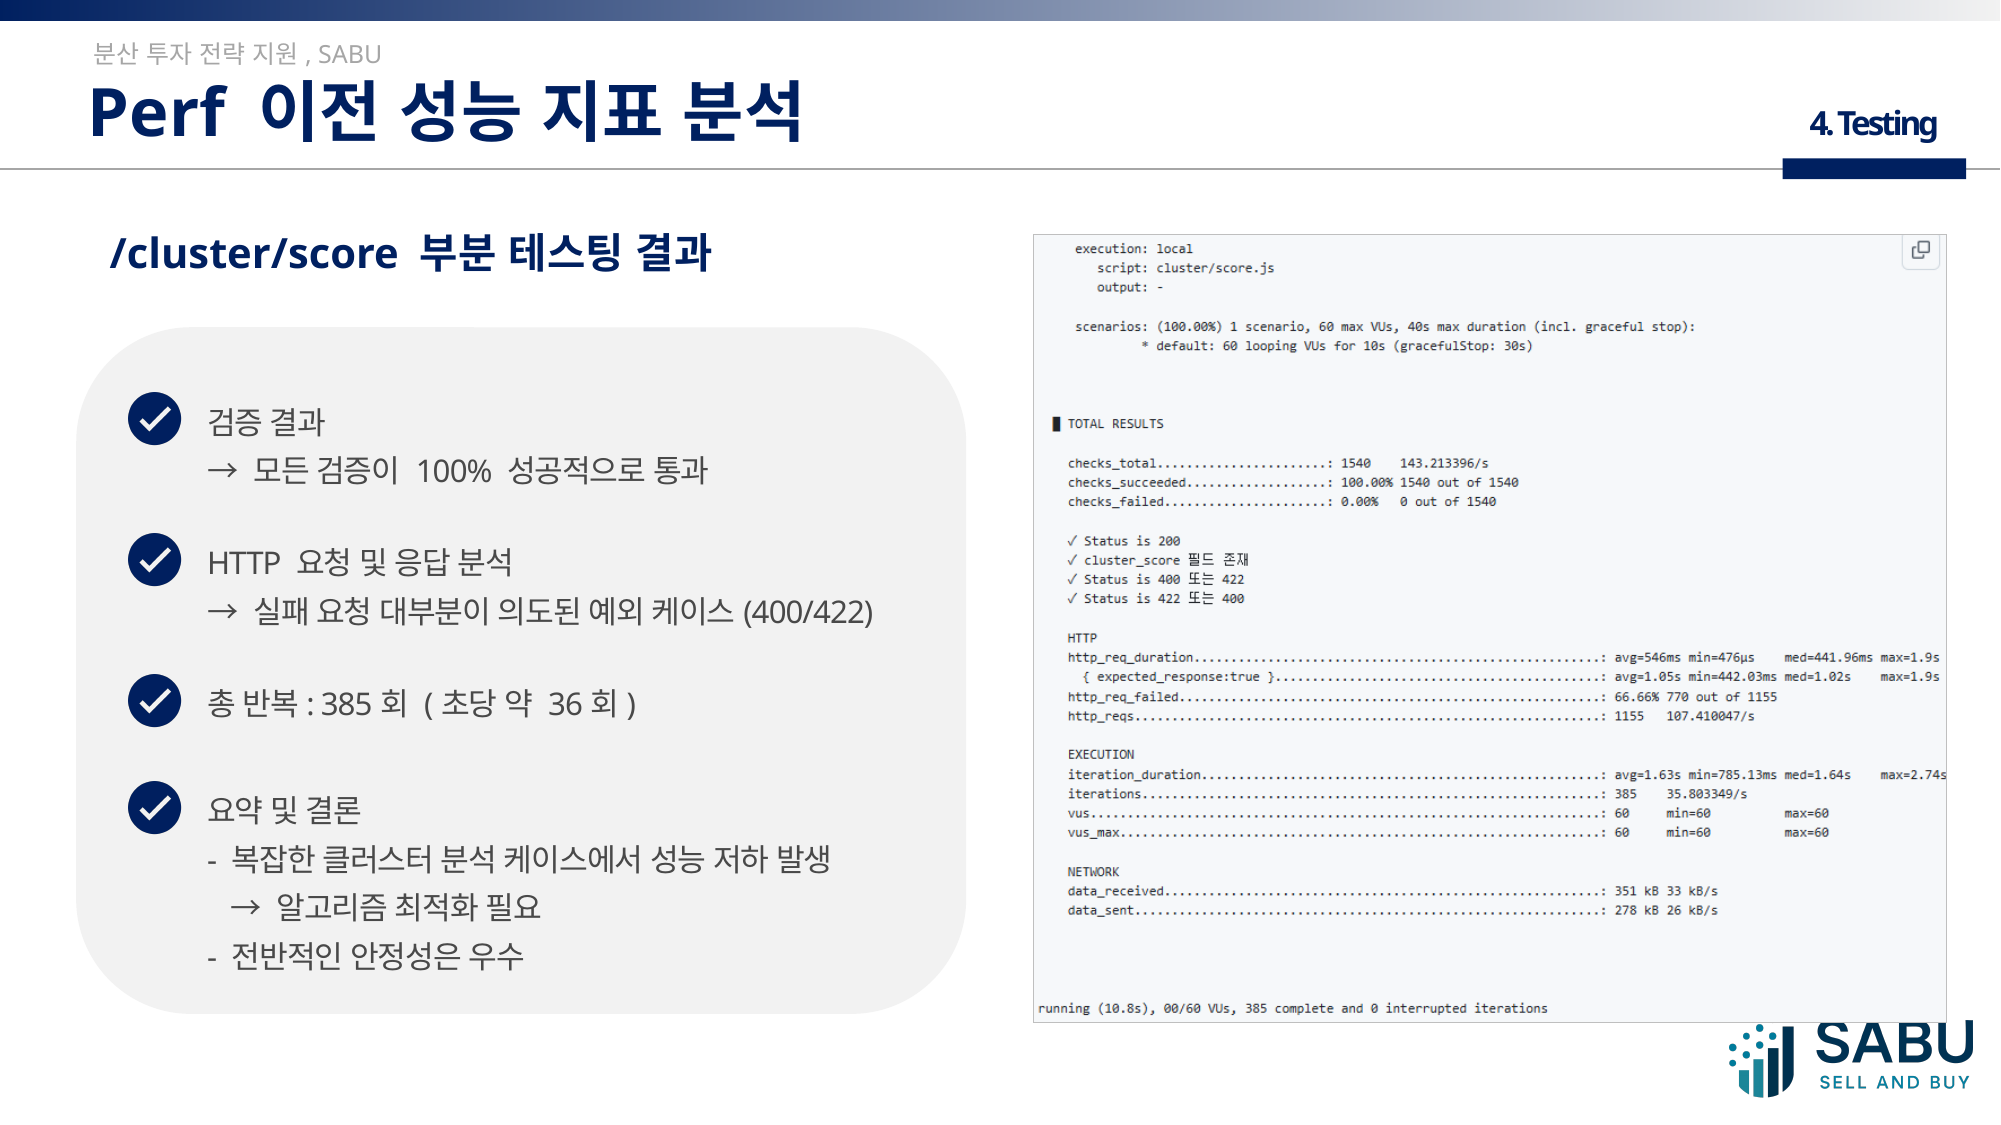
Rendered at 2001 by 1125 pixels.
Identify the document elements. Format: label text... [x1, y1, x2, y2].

picture [1033, 233, 1973, 1098]
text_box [121, 526, 907, 627]
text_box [121, 666, 907, 734]
text_box /cluster/score 부분 테스팅 결과 [109, 226, 831, 277]
text_box Perf 이전 성능 지표 분석 [87, 70, 809, 151]
text_box 분산 투자 전략 지원, SABU [94, 38, 407, 69]
text_box [0, 0, 2000, 22]
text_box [121, 385, 907, 487]
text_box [121, 773, 914, 973]
text_box [74, 325, 968, 1016]
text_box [1769, 101, 1979, 180]
